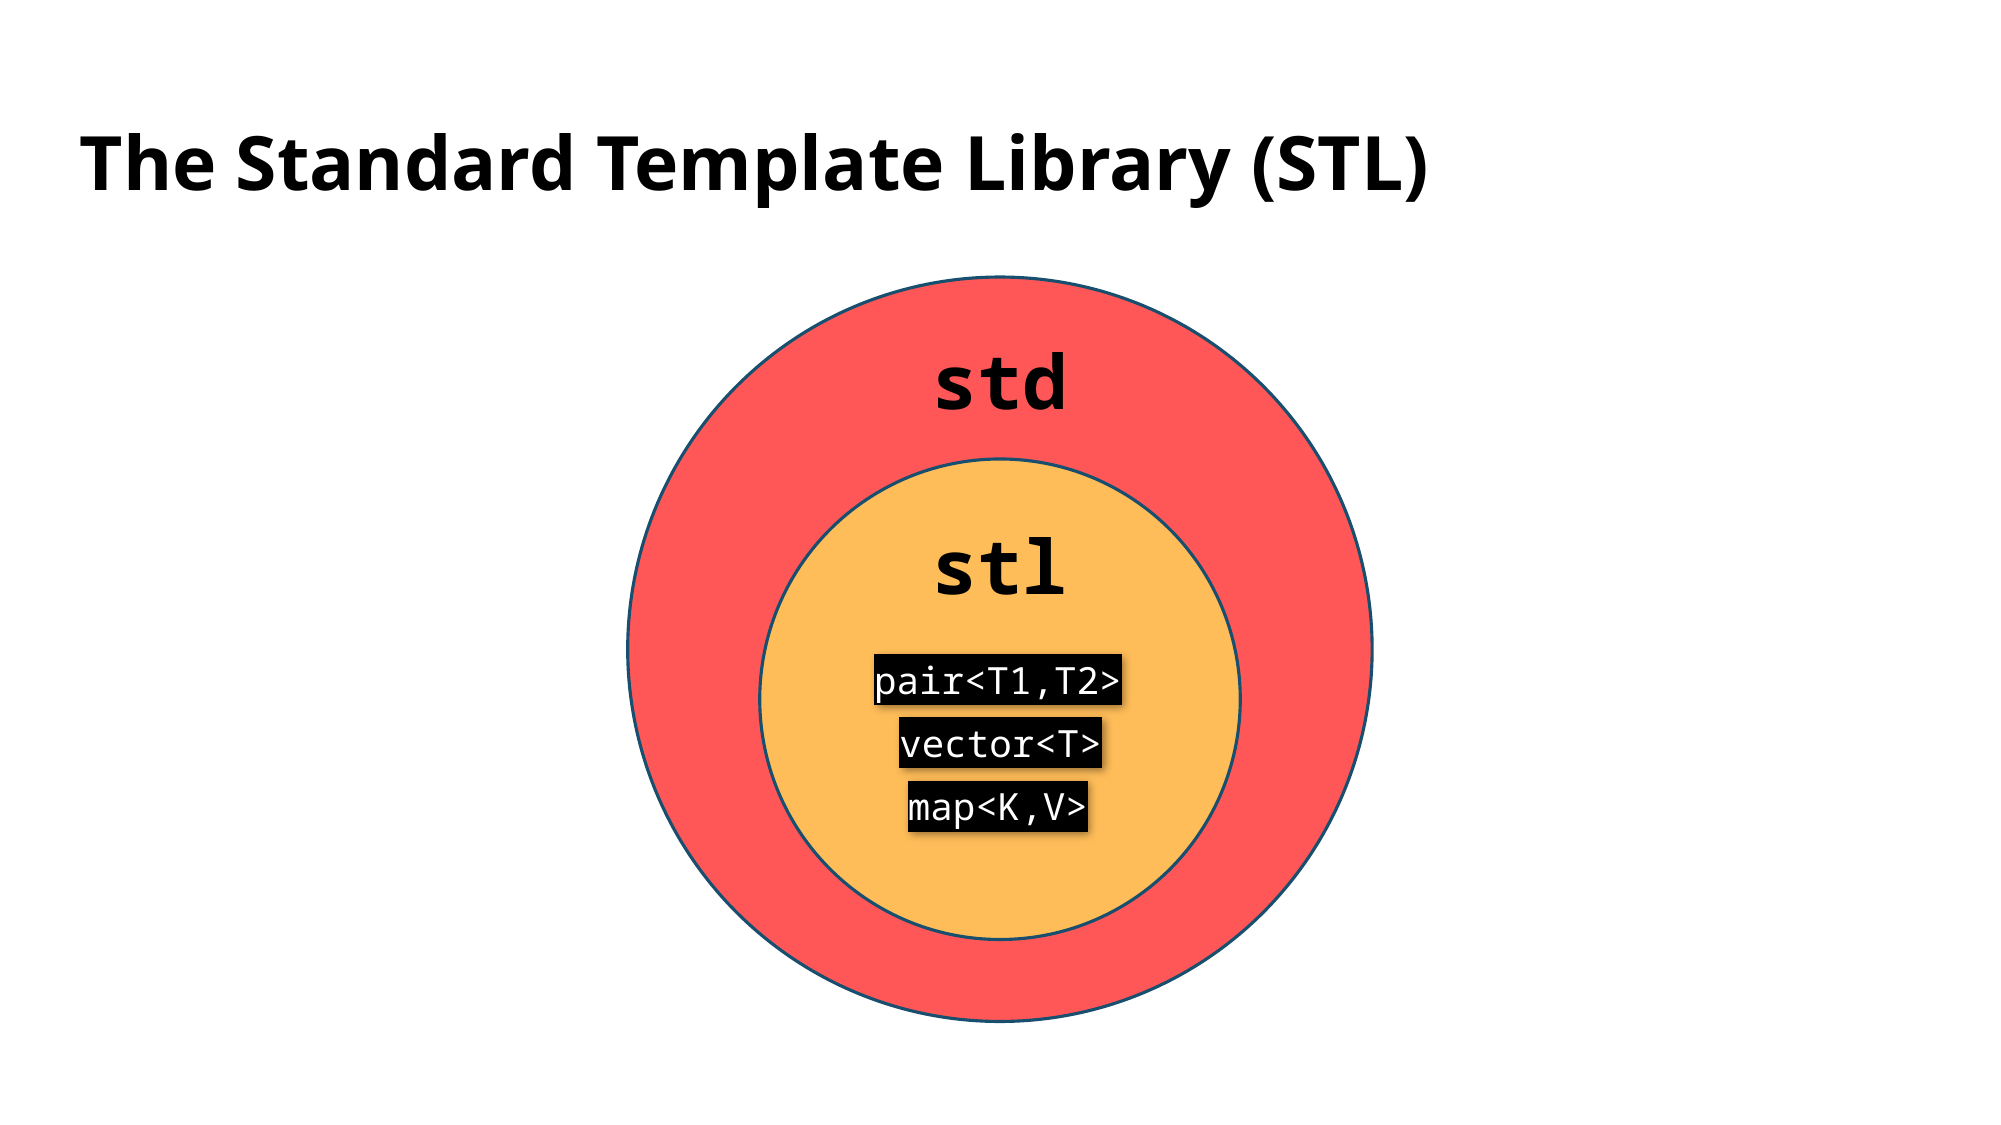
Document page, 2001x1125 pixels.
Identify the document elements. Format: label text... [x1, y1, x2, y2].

text_box vector<T> [846, 712, 1155, 773]
text_box std [626, 275, 1374, 1024]
text_box pair<T1,T2> [843, 649, 1153, 709]
title The Standard Template Library (STL) [64, 103, 1936, 230]
text_box stl [758, 457, 1242, 942]
text_box map<K,V> [843, 775, 1153, 836]
